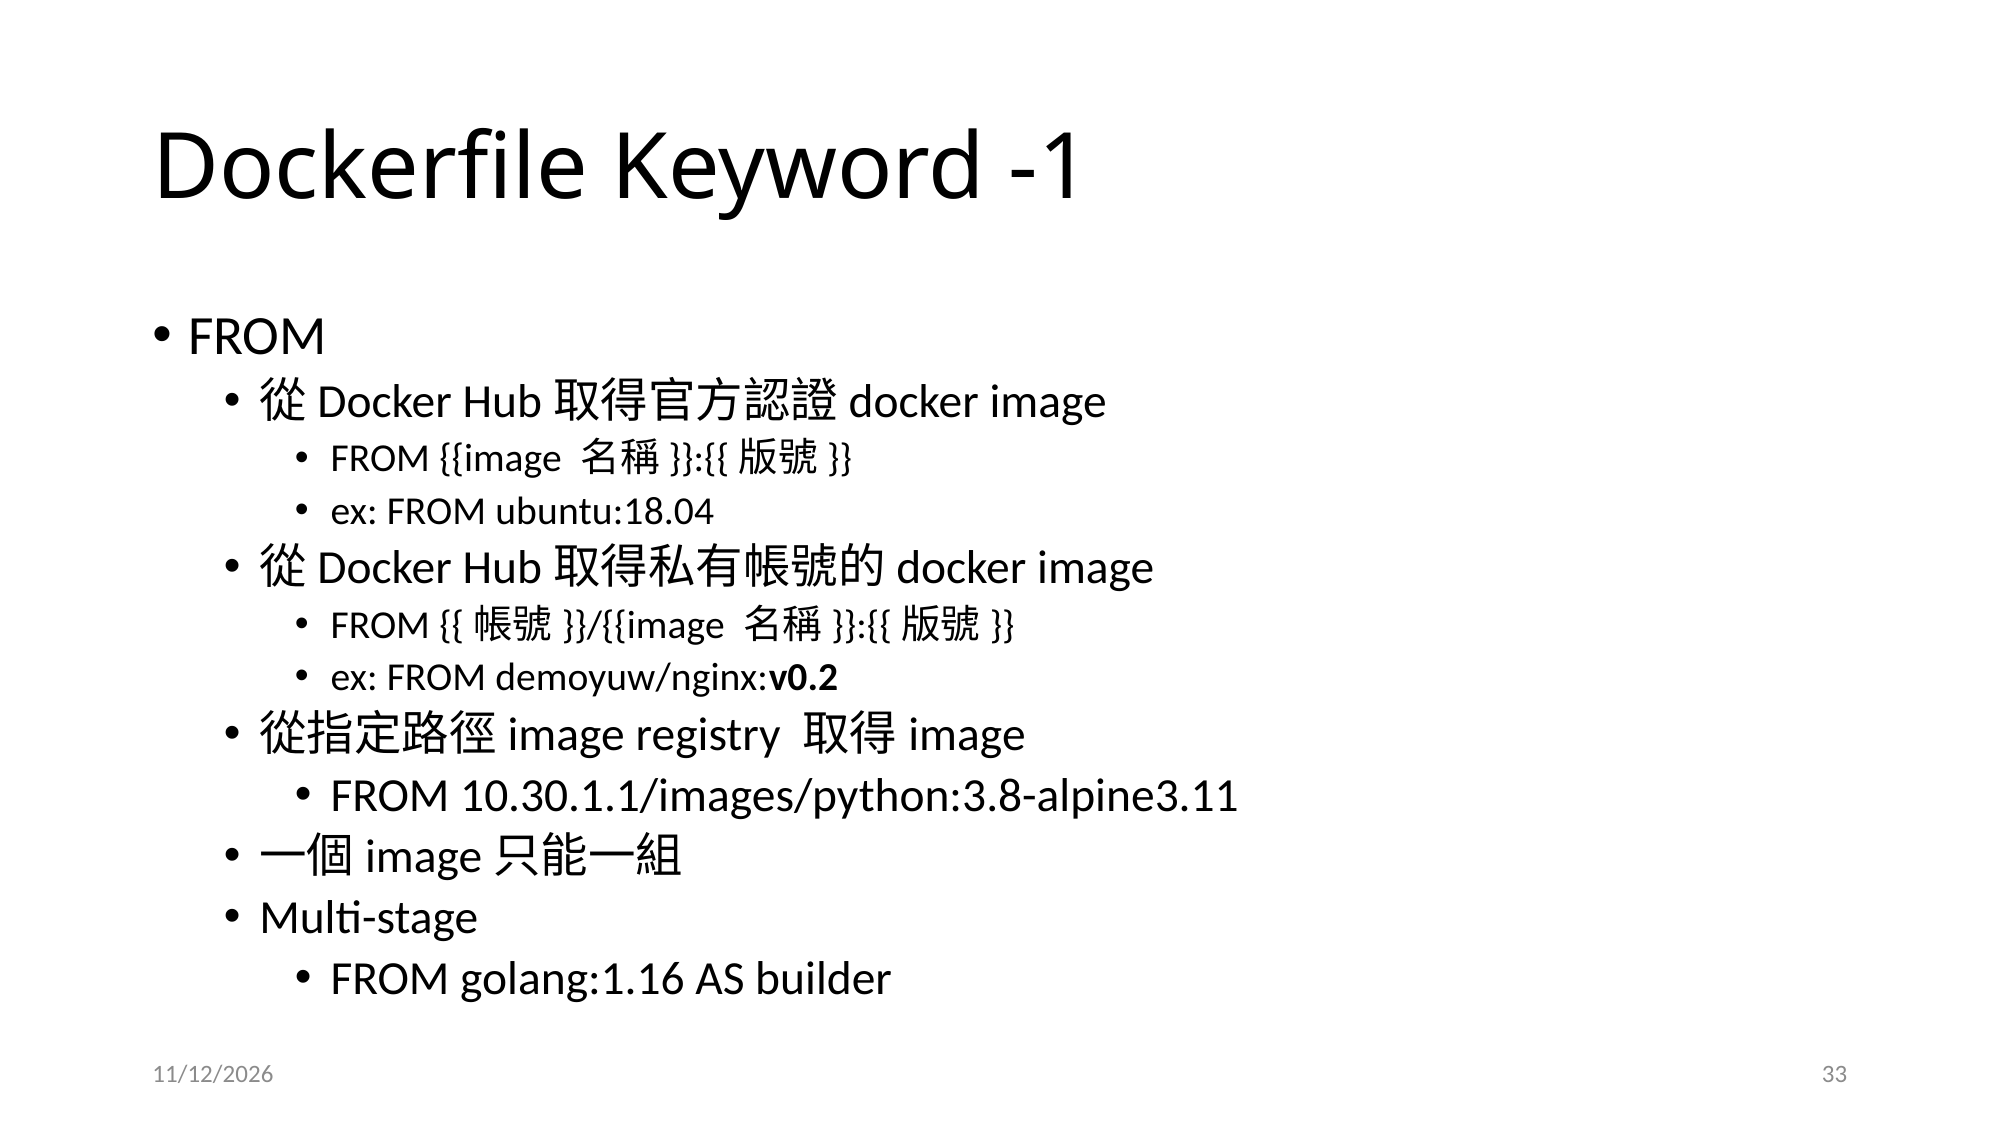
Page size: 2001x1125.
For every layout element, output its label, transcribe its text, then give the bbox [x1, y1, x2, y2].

slide_number 33 [1412, 1042, 1863, 1103]
title Dockerfile Keyword -1 [137, 59, 1863, 278]
list FROM 從Docker Hub取得官方認證docker image FROM {{image 名稱}}:{{版號}} ex: FROM ubuntu:18.04 從Docker Hub取得私有帳號的docker image FROM {{帳號}}/{{image 名稱}}:{{版號}} ex: FROM demoyuw/nginx:v0.2 從指定路徑image registry 取得image FROM 10.30.1.1/images/python:3.8-alpine3.11 一個image只能一組 Multi-stage FROM golang:1.16 AS builder [137, 299, 1863, 1014]
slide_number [137, 1042, 588, 1103]
